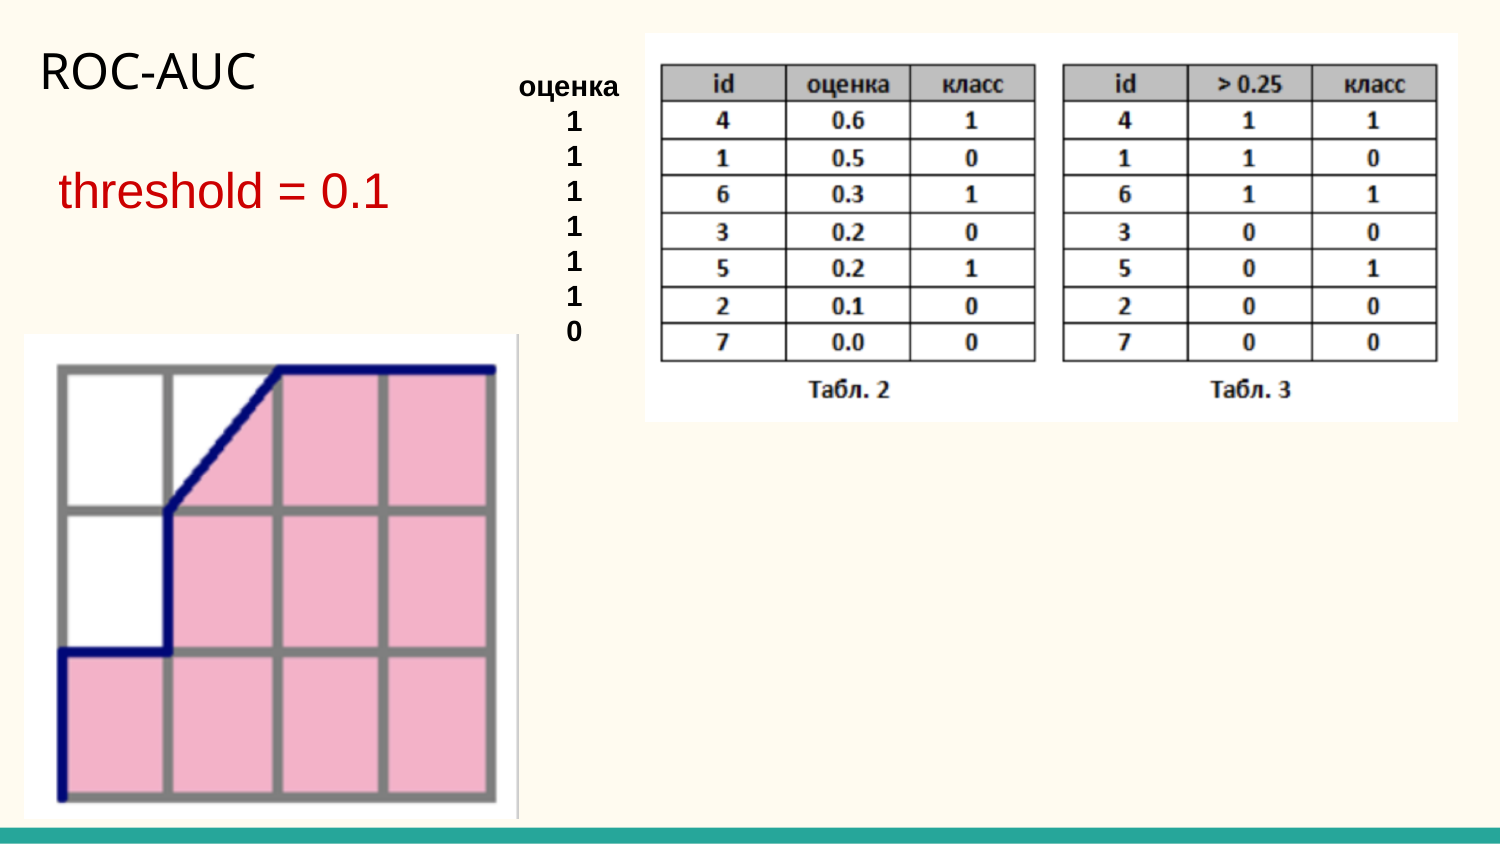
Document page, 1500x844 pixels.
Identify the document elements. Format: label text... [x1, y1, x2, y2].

text_box оценка 1 1 1 1 1 1 0 [503, 52, 640, 364]
title ROC-AUC [24, 24, 1423, 126]
text_box threshold = 0.1 [43, 143, 481, 256]
picture [645, 32, 1458, 423]
picture [24, 334, 519, 819]
